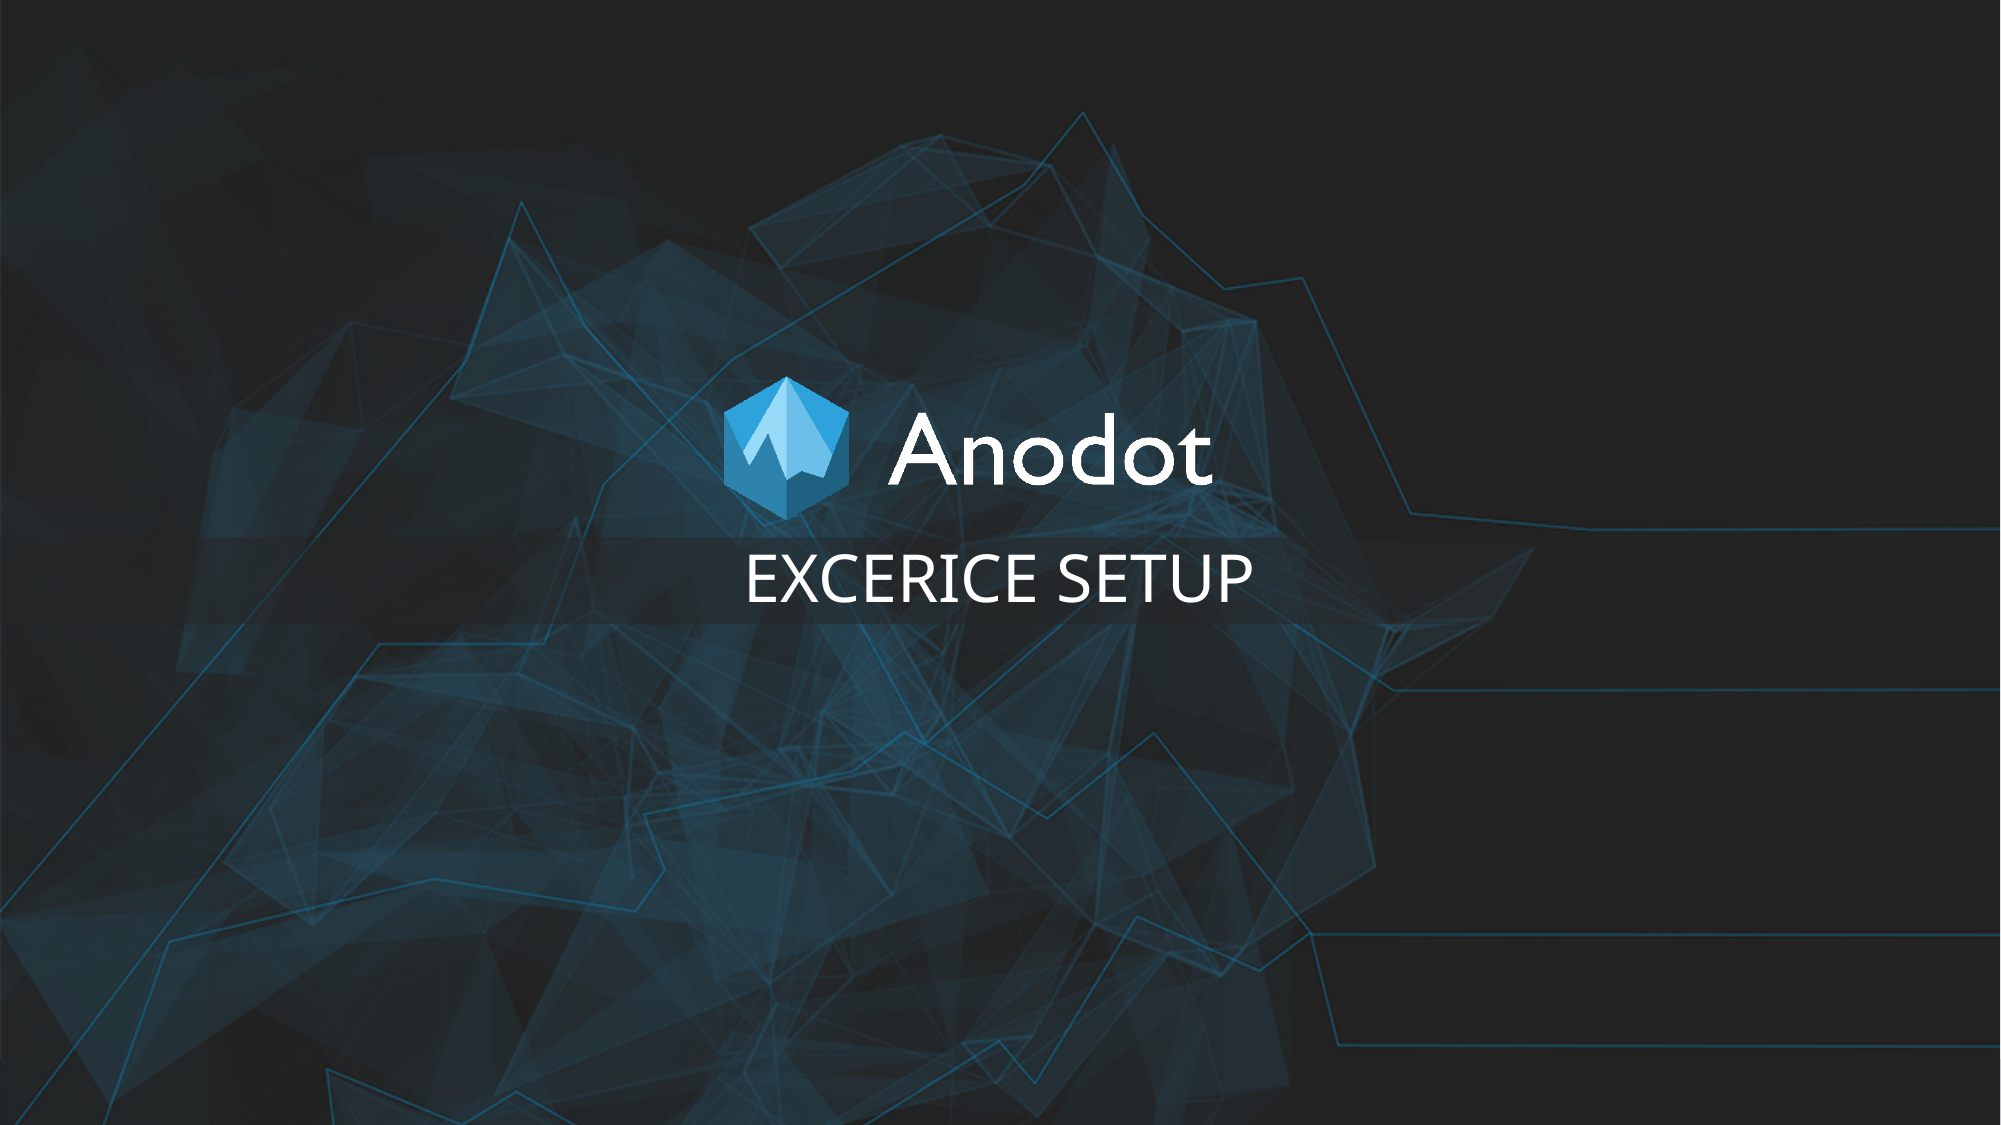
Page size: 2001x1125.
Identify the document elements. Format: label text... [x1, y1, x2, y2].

picture [0, 0, 2001, 1125]
title EXCERICE SETUP [0, 537, 2000, 625]
